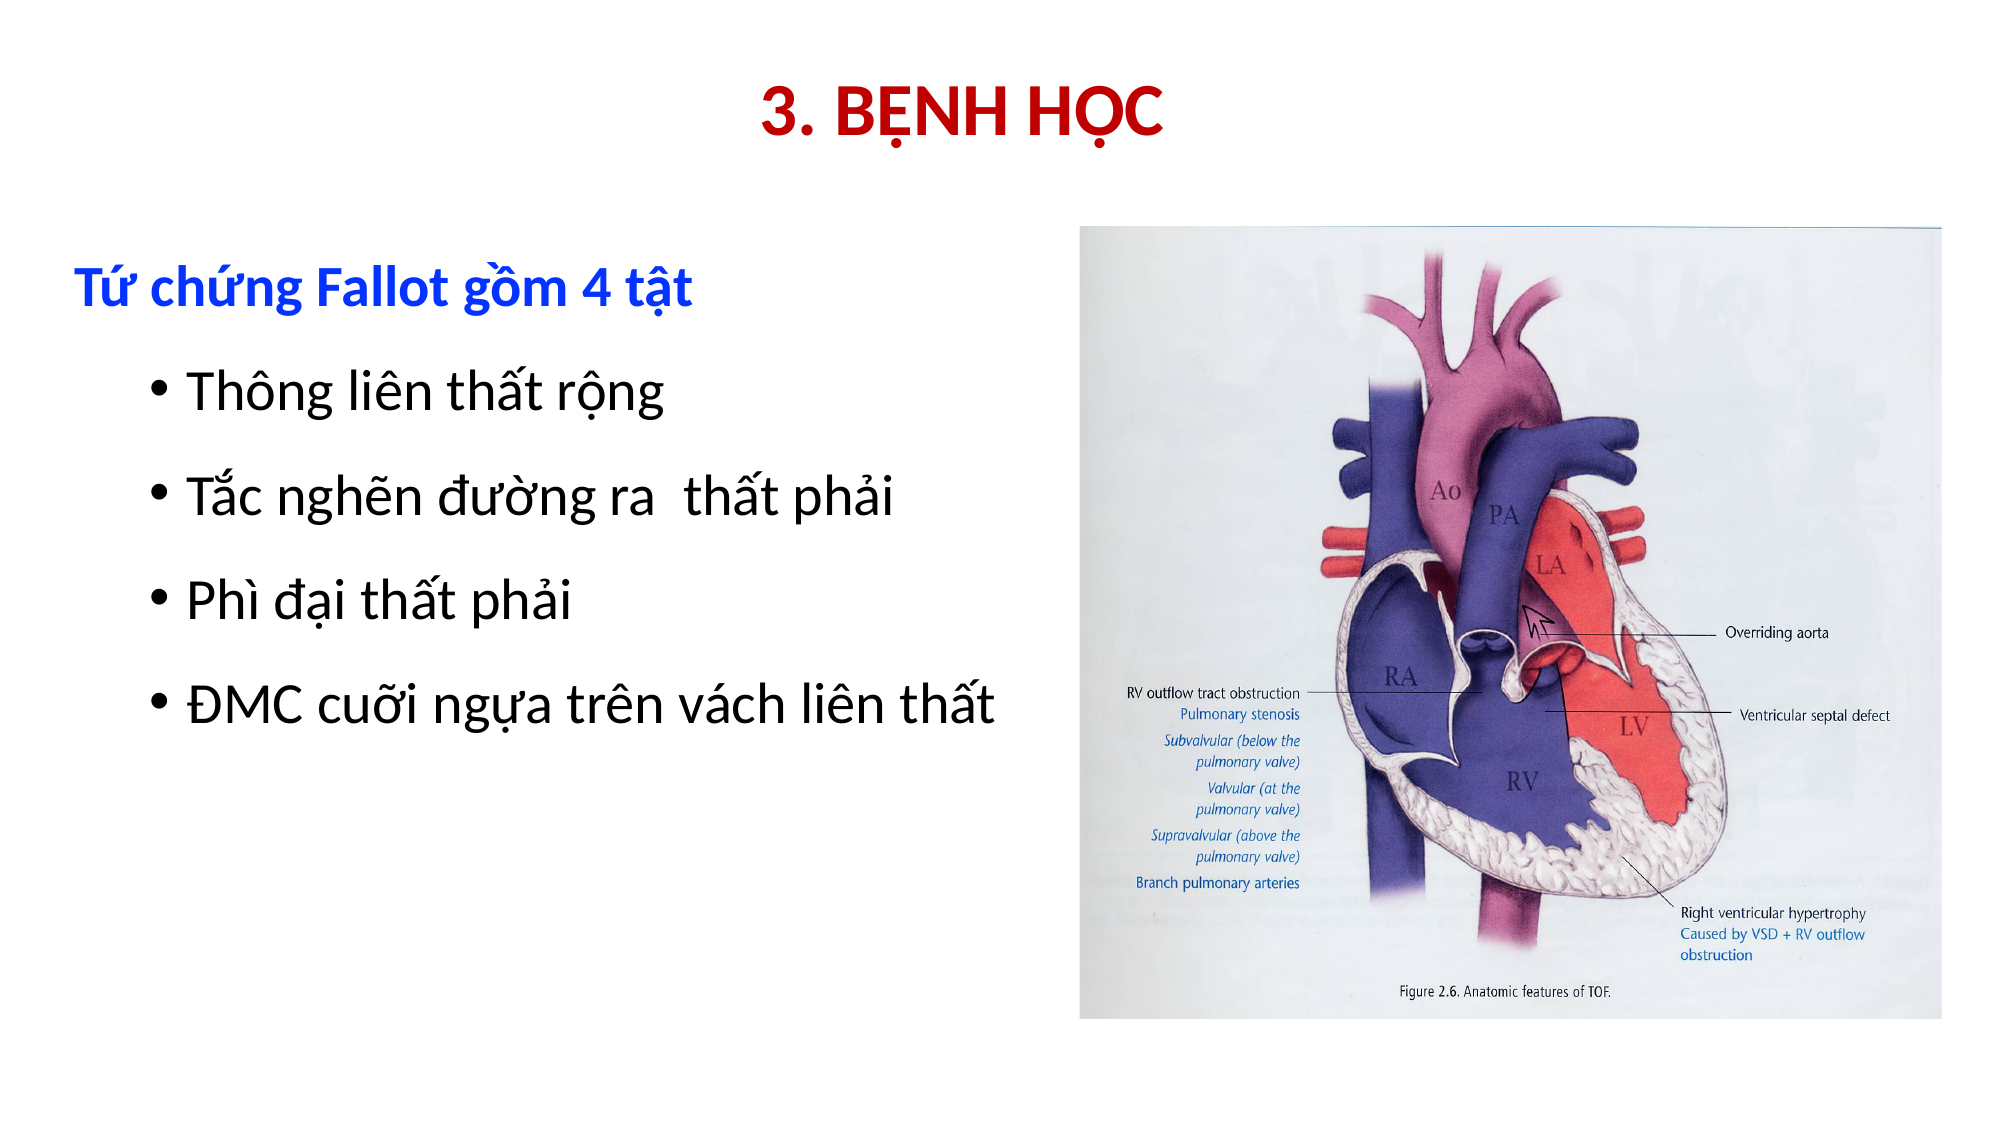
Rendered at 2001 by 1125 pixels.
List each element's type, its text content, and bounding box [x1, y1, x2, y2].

title 3. BỆNH HỌC [624, 31, 1300, 192]
list Tứ chứng Fallot gồm 4 tật Thông liên thất rộng Tắc nghẽn đường ra thất phải Phì đại thất phải ĐMC cuỡi ngựa trên vách liên thất [59, 226, 1079, 816]
picture [1079, 226, 1942, 1019]
